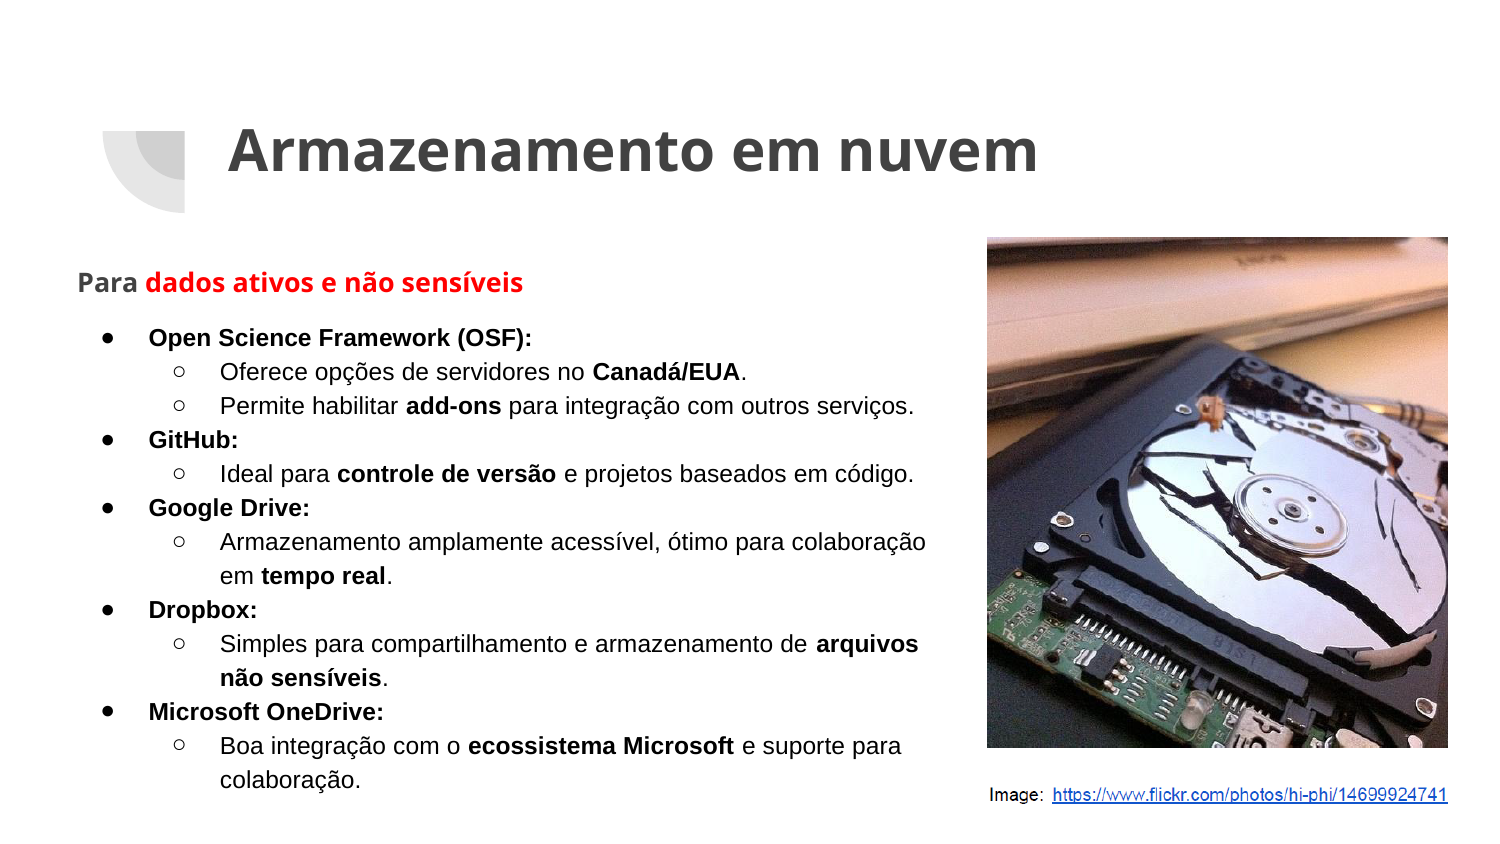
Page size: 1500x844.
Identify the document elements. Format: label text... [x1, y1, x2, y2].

list Para dados ativos e não sensíveis Open Science Framework (OSF): Oferece opções de servidores no Canadá/EUA. Permite habilitar add-ons para integração com outros serviços. GitHub: Ideal para controle de versão e projetos baseados em código. Google Drive: Armazenamento amplamente acessível, ótimo para colaboração em tempo real. Dropbox: Simples para compartilhamento e armazenamento de arquivos não sensíveis. Microsoft OneDrive: Boa integração com o ecossistema Microsoft e suporte para colaboração. [62, 245, 949, 818]
picture [982, 236, 1454, 810]
title Armazenamento em nuvem [213, 98, 1368, 263]
